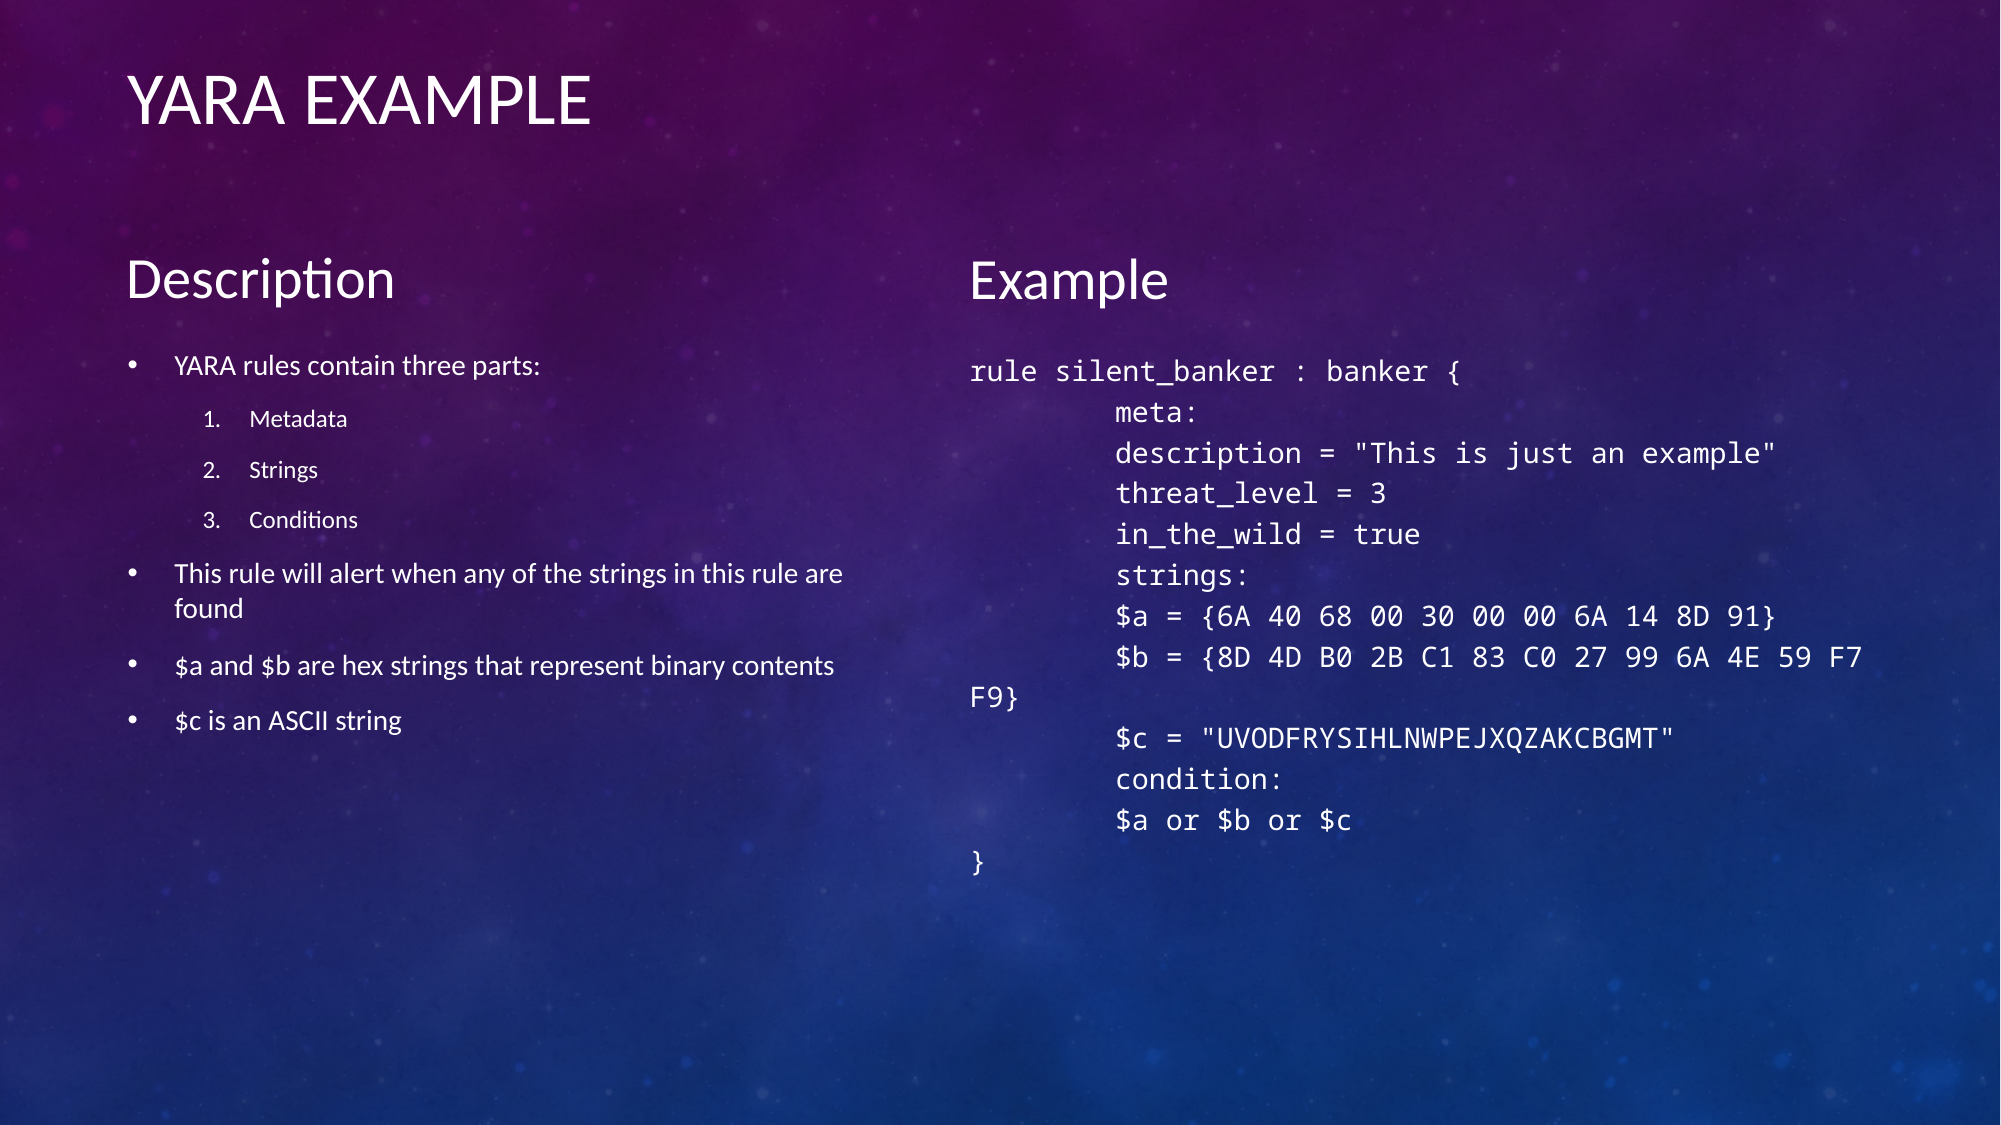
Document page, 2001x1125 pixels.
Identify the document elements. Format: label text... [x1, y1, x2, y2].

list YARA rules contain three parts: Metadata Strings Conditions This rule will alert when any of the strings in this rule are found $a and $b are hex strings that represent binary contents $c is an ASCII string [112, 338, 933, 950]
list rule silent_banker : banker { meta: description = "This is just an example" threat_level = 3 in_the_wild = true strings: $a = {6A 40 68 00 30 00 00 6A 14 8D 91} $b = {8D 4D B0 2B C1 83 C0 27 99 6A 4E 59 F7 F9} $c = "UVODFRYSIHLNWPEJXQZAKCBGMT" condition: $a or $b or $c } [954, 338, 1958, 950]
list Description [111, 222, 932, 318]
list Example [954, 224, 1775, 319]
title Yara example [112, 28, 1775, 161]
picture [0, 0, 2001, 1125]
